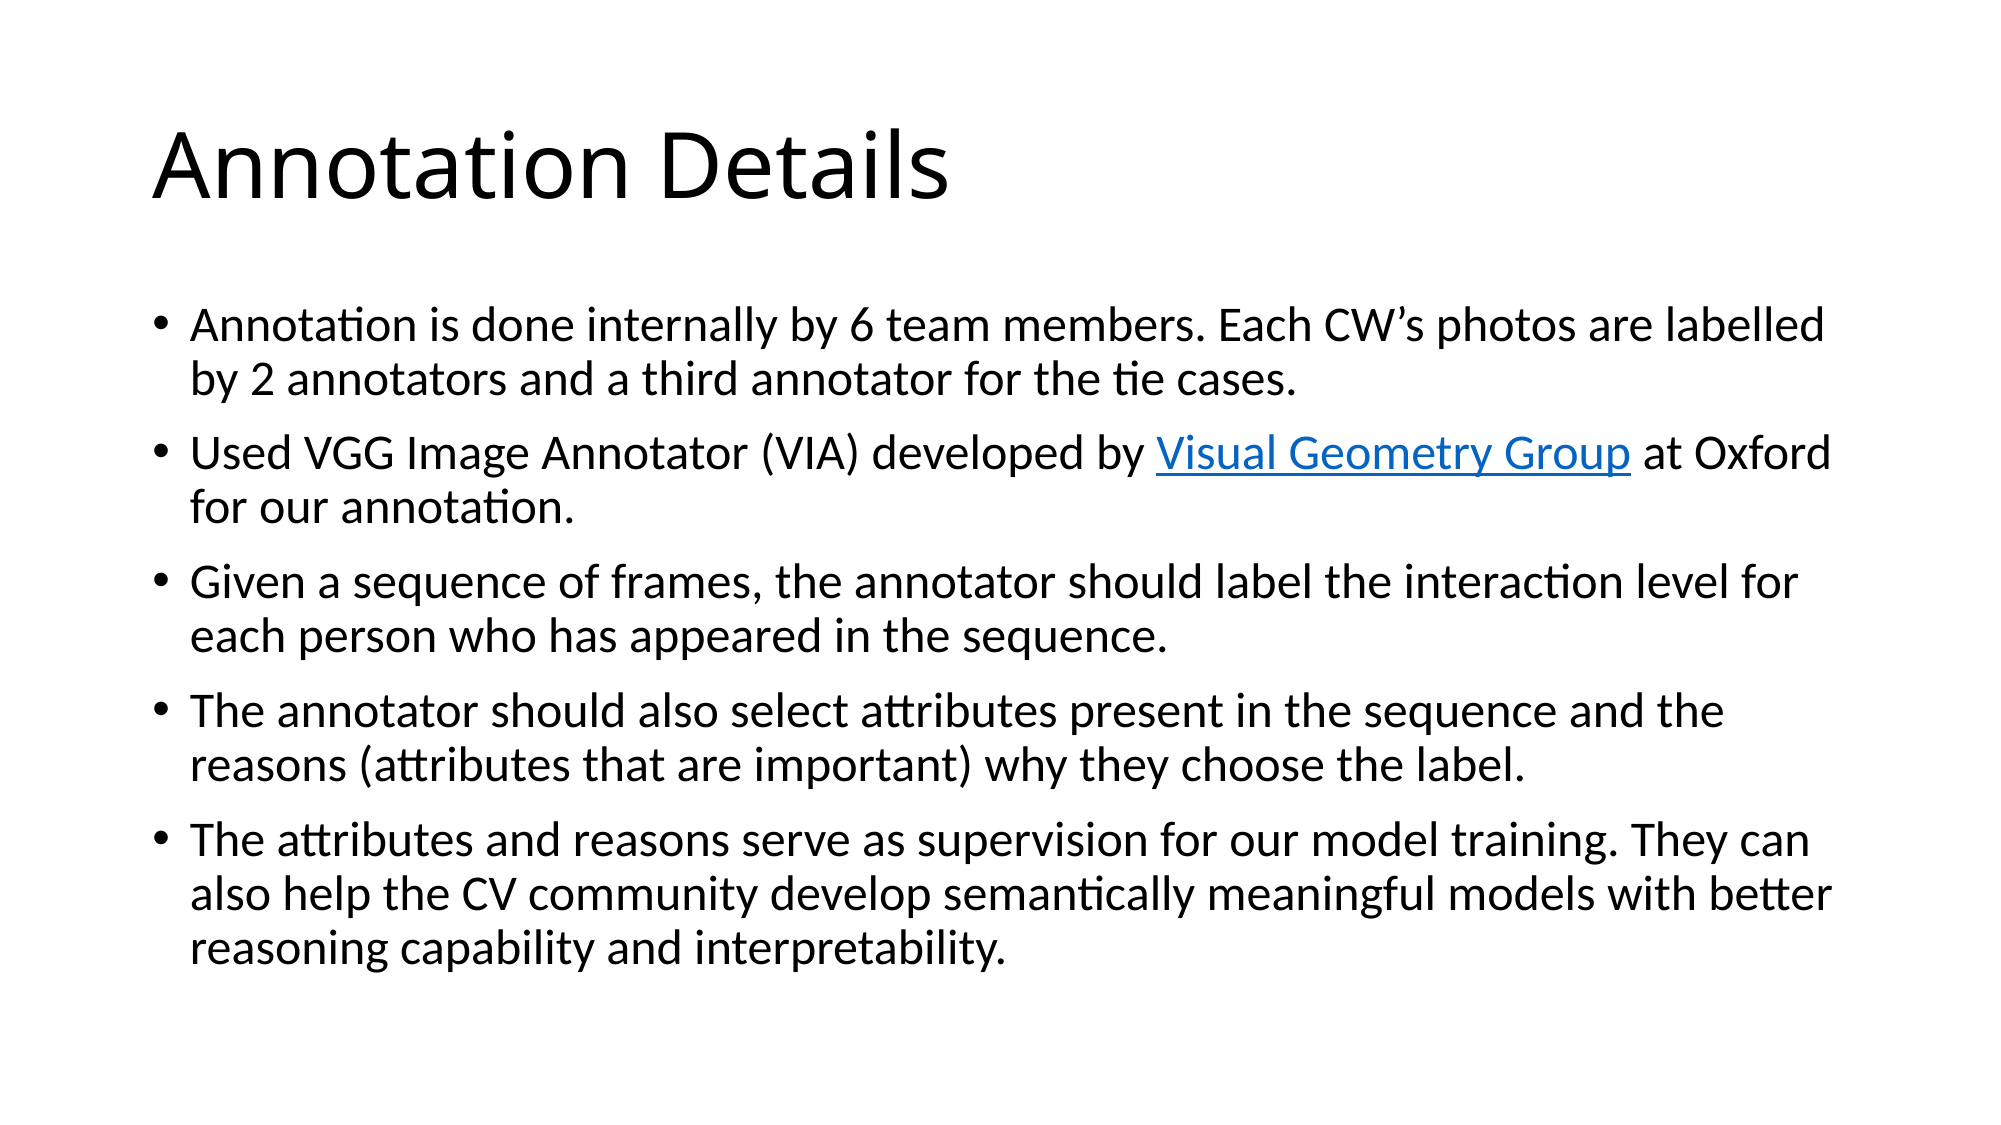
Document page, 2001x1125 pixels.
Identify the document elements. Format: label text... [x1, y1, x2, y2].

list Annotation is done internally by 6 team members. Each CW’s photos are labelled by 2 annotators and a third annotator for the tie cases. Used VGG Image Annotator (VIA) developed by Visual Geometry Group at Oxford for our annotation. Given a sequence of frames, the annotator should label the interaction level for each person who has appeared in the sequence. The annotator should also select attributes present in the sequence and the reasons (attributes that are important) why they choose the label. The attributes and reasons serve as supervision for our model training. They can also help the CV community develop semantically meaningful models with better reasoning capability and interpretability. [137, 290, 1863, 1005]
title Annotation Details [137, 59, 1863, 278]
